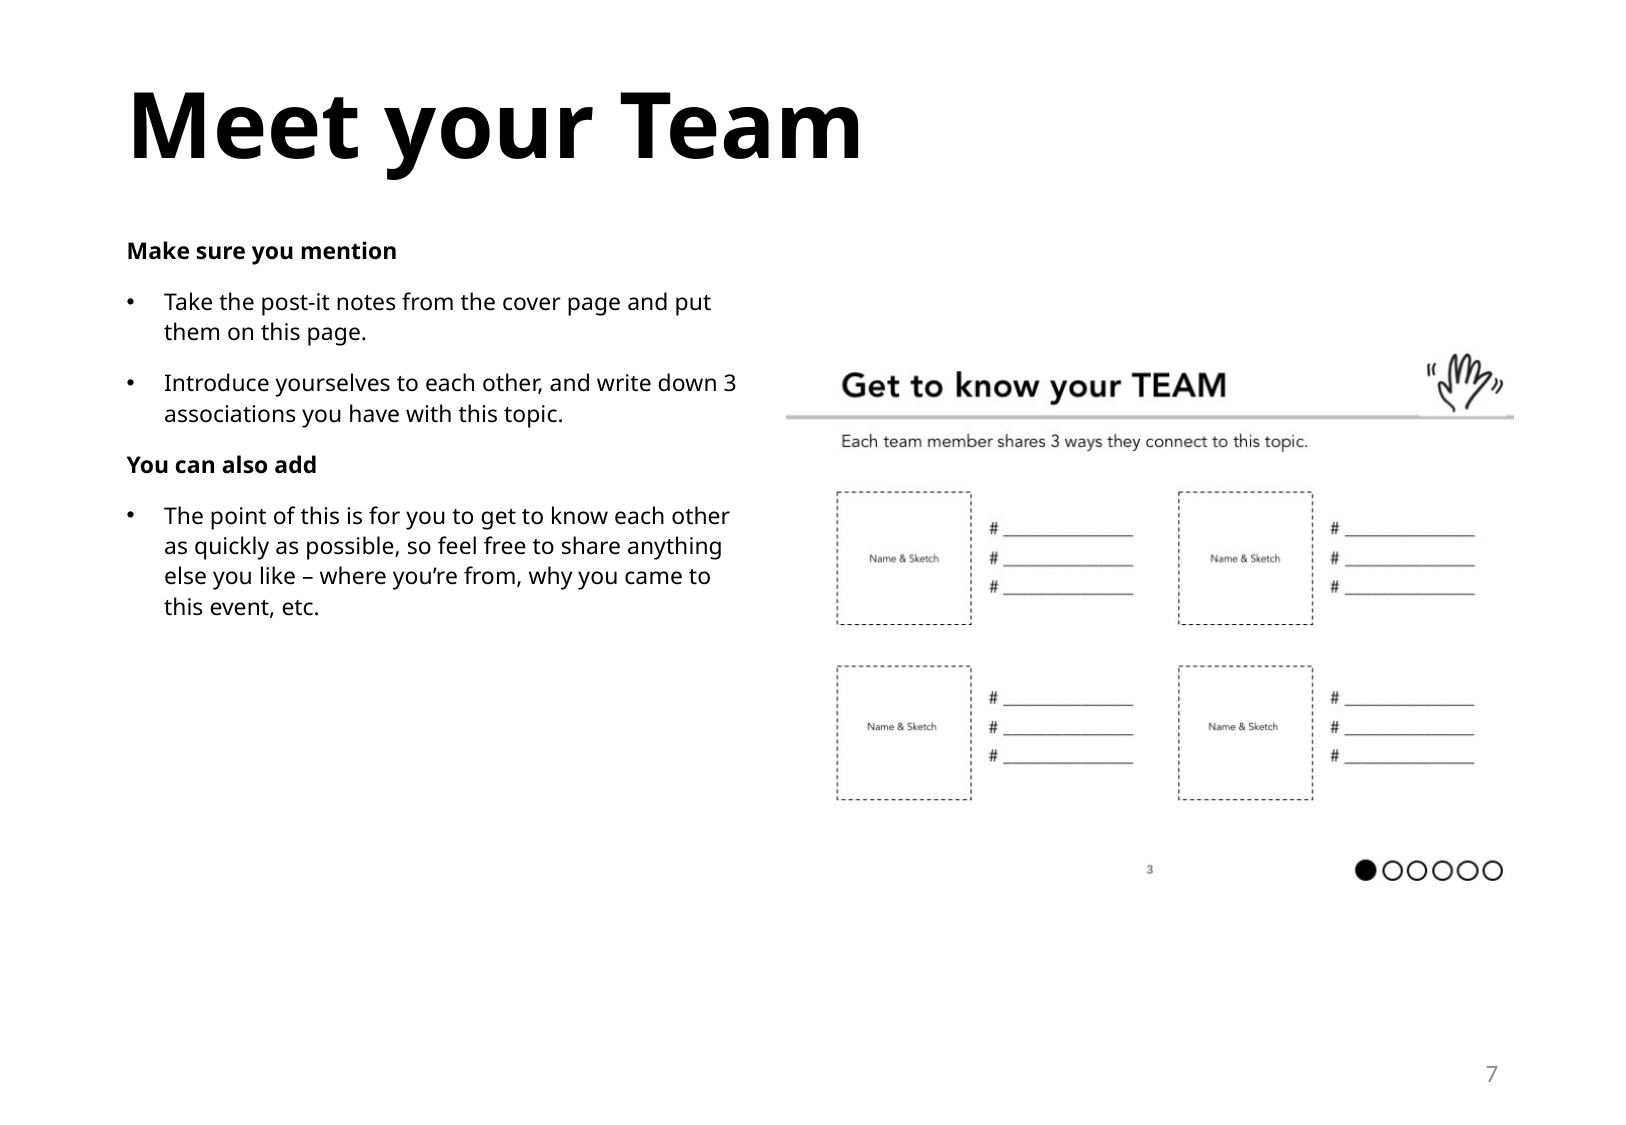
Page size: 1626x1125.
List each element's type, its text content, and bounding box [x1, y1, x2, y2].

picture [786, 226, 1514, 1014]
slide_number 6 [1147, 1042, 1514, 1103]
title Meet your Team [111, 59, 1514, 197]
list Make sure you mention Take the post-it notes from the cover page and put them on this page. Introduce yourselves to each other, and write down 3 associations you have with this topic. You can also add The point of this is for you to get to know each other as quickly as possible, so feel free to share anything else you like – where you’re from, why you came to this event, etc. [111, 226, 766, 1014]
